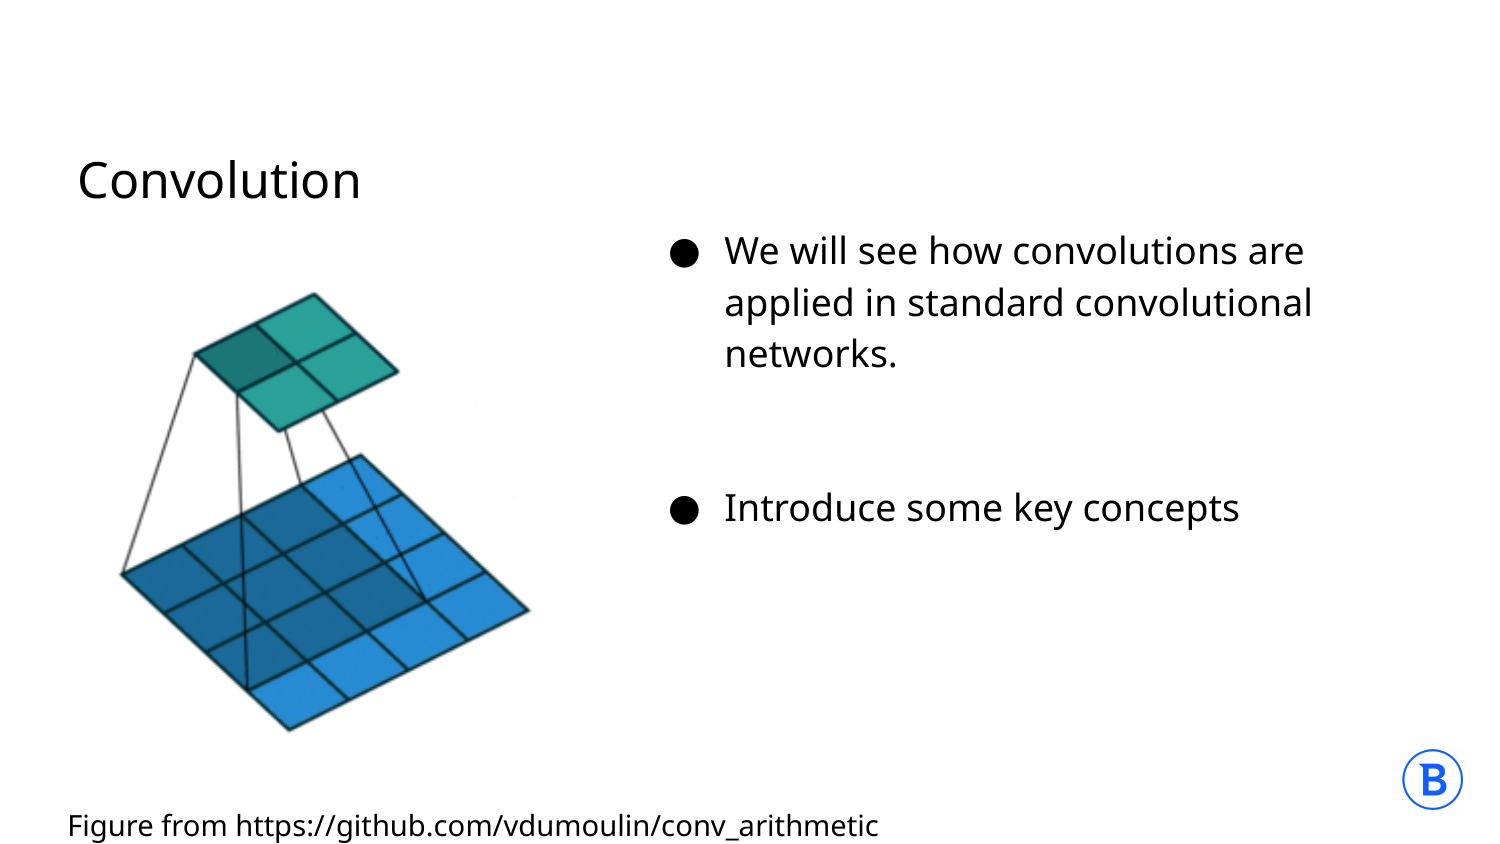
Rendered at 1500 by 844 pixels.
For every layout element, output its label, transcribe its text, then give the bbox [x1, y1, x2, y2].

text_box Figure from https://github.com/vdumoulin/conv_arithmetic [52, 792, 900, 844]
picture [1402, 749, 1463, 810]
picture [79, 251, 572, 774]
title Convolution [62, 99, 683, 224]
list We will see how convolutions are applied in standard convolutional networks. Introduce some key concepts [634, 205, 1455, 764]
